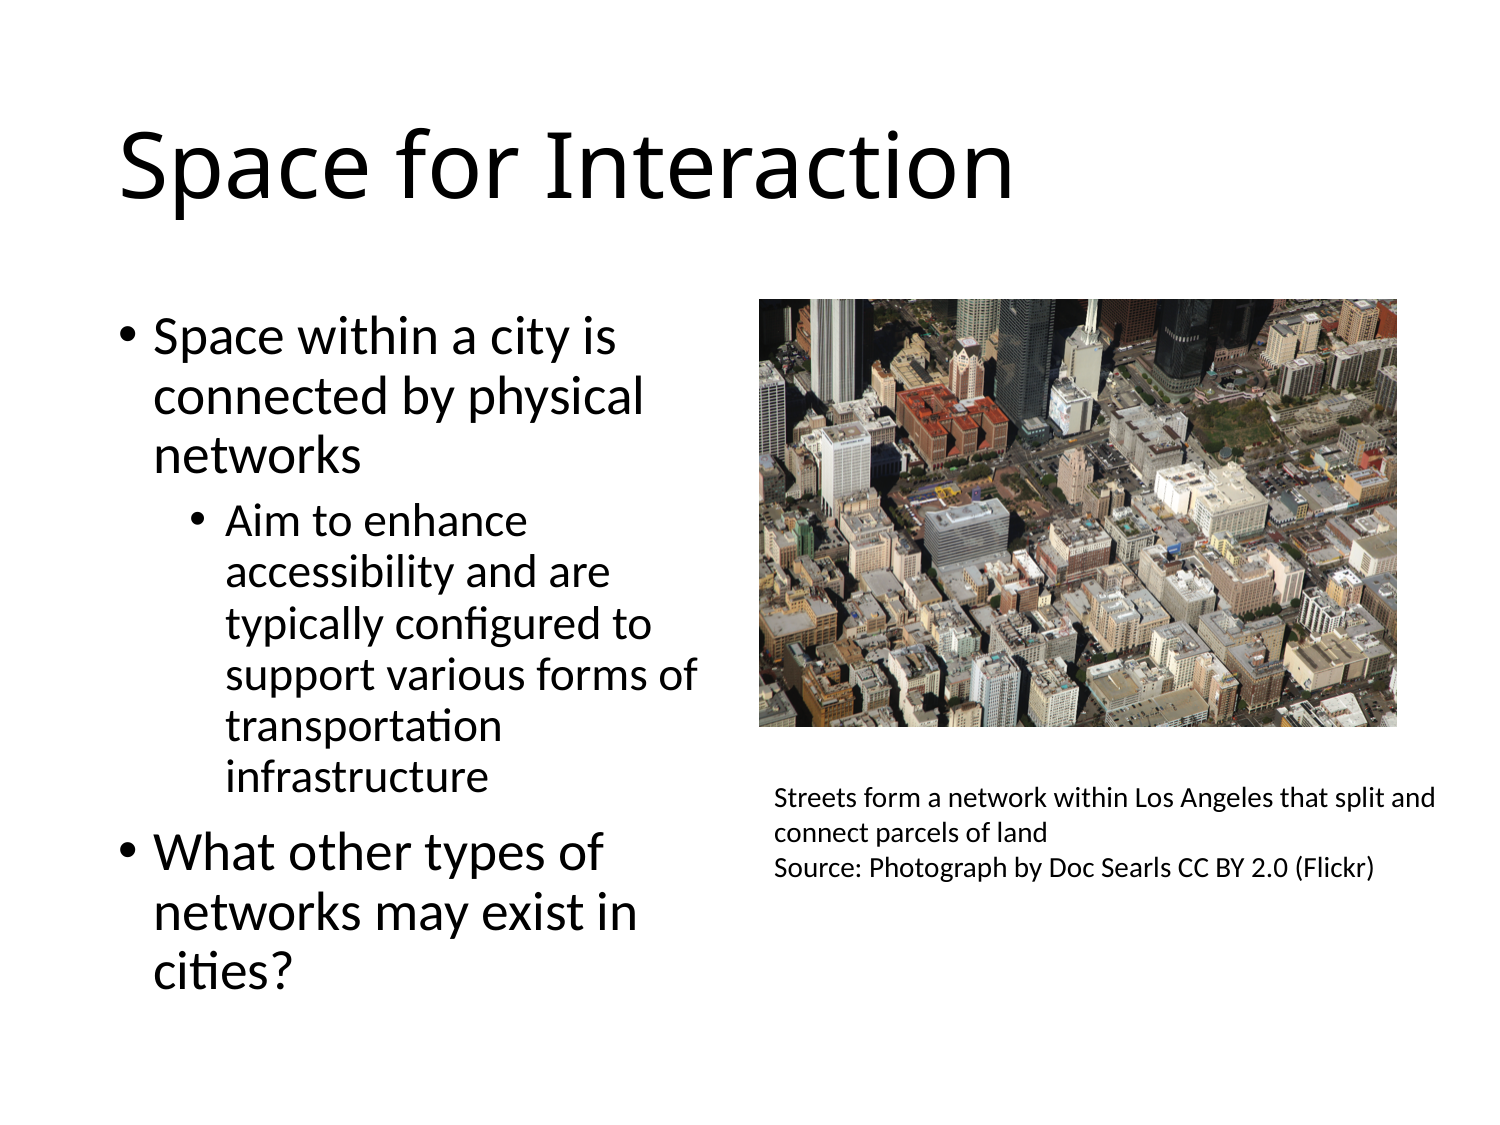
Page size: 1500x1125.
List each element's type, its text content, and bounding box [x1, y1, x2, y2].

list Space within a city is connected by physical networks Aim to enhance accessibility and are typically configured to support various forms of transportation infrastructure What other types of networks may exist in cities? [103, 299, 741, 1014]
text_box Streets form a network within Los Angeles that split and connect parcels of land Source: Photograph by Doc Searls CC BY 2.0 (Flickr) [759, 770, 1500, 891]
title Space for Interaction [103, 59, 1397, 278]
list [759, 299, 1397, 727]
